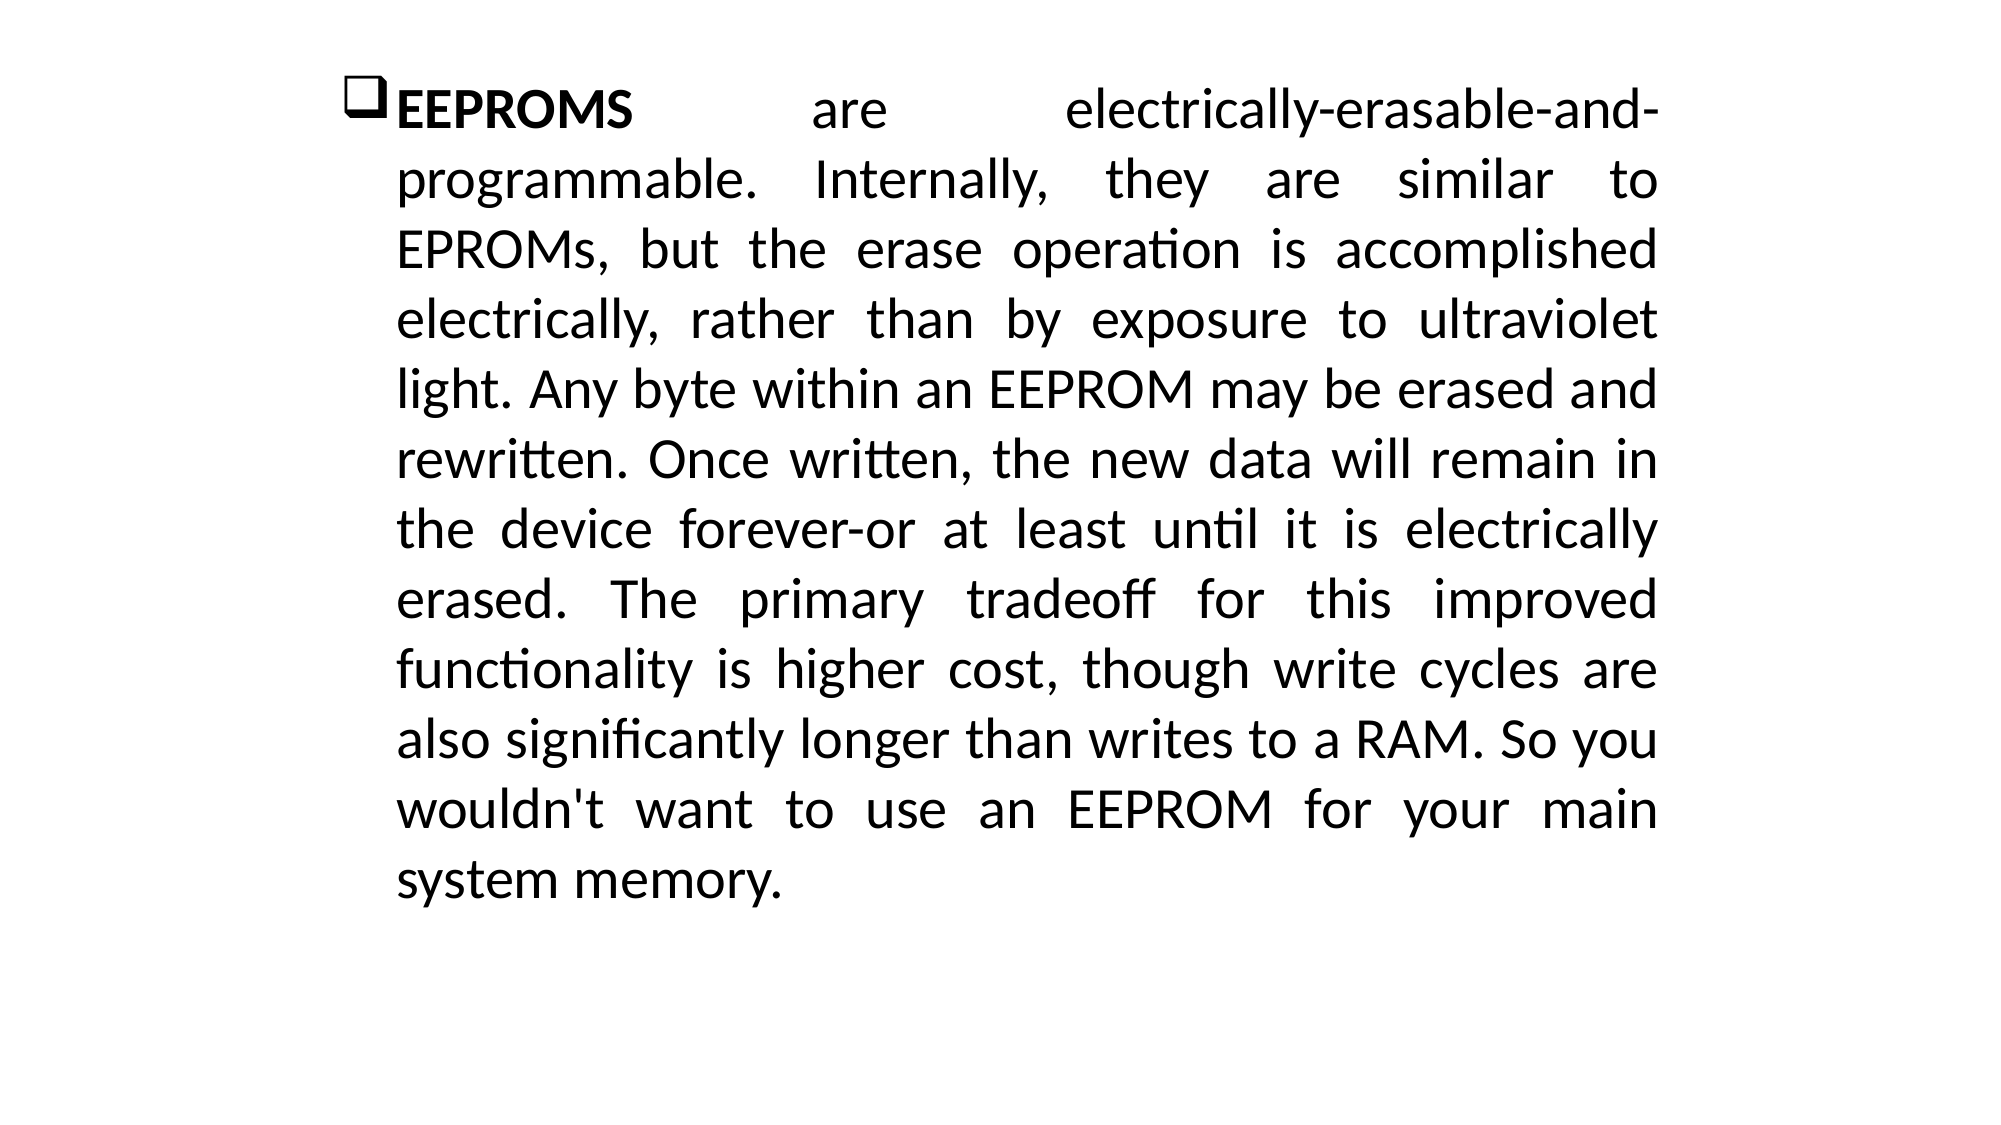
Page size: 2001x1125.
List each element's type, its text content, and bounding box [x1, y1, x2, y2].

list EEPROMS are electrically-erasable-and-programmable. Internally, they are similar to EPROMs, but the erase operation is accomplished electrically, rather than by exposure to ultraviolet light. Any byte within an EEPROM may be erased and rewritten. Once written, the new data will remain in the device forever-or at least until it is electrically erased. The primary tradeoff for this improved functionality is higher cost, though write cycles are also significantly longer than writes to a RAM. So you wouldn't want to use an EEPROM for your main system memory. [324, 62, 1675, 1005]
